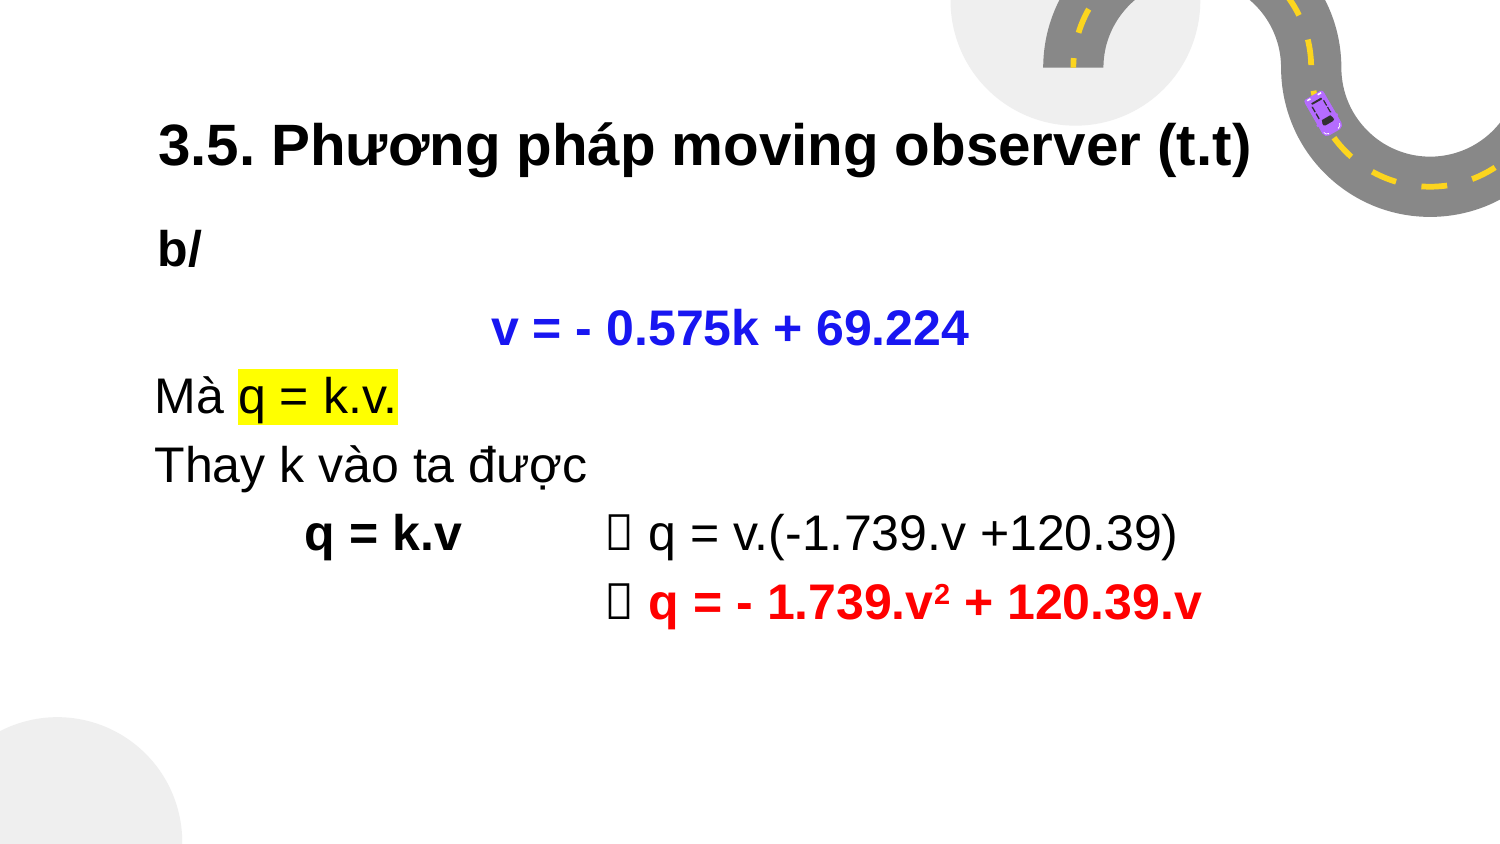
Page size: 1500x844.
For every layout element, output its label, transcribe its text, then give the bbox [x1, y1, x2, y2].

text_box v = - 0.575k + 69.224 Mà q = k.v. Thay k vào ta được q = k.v  q = v.(-1.739.v +120.39)  q = - 1.739.v2 + 120.39.v [140, 279, 1321, 637]
text_box b/ [143, 209, 1324, 284]
text_box 3.5. Phương pháp moving observer (t.t) [143, 91, 1407, 186]
